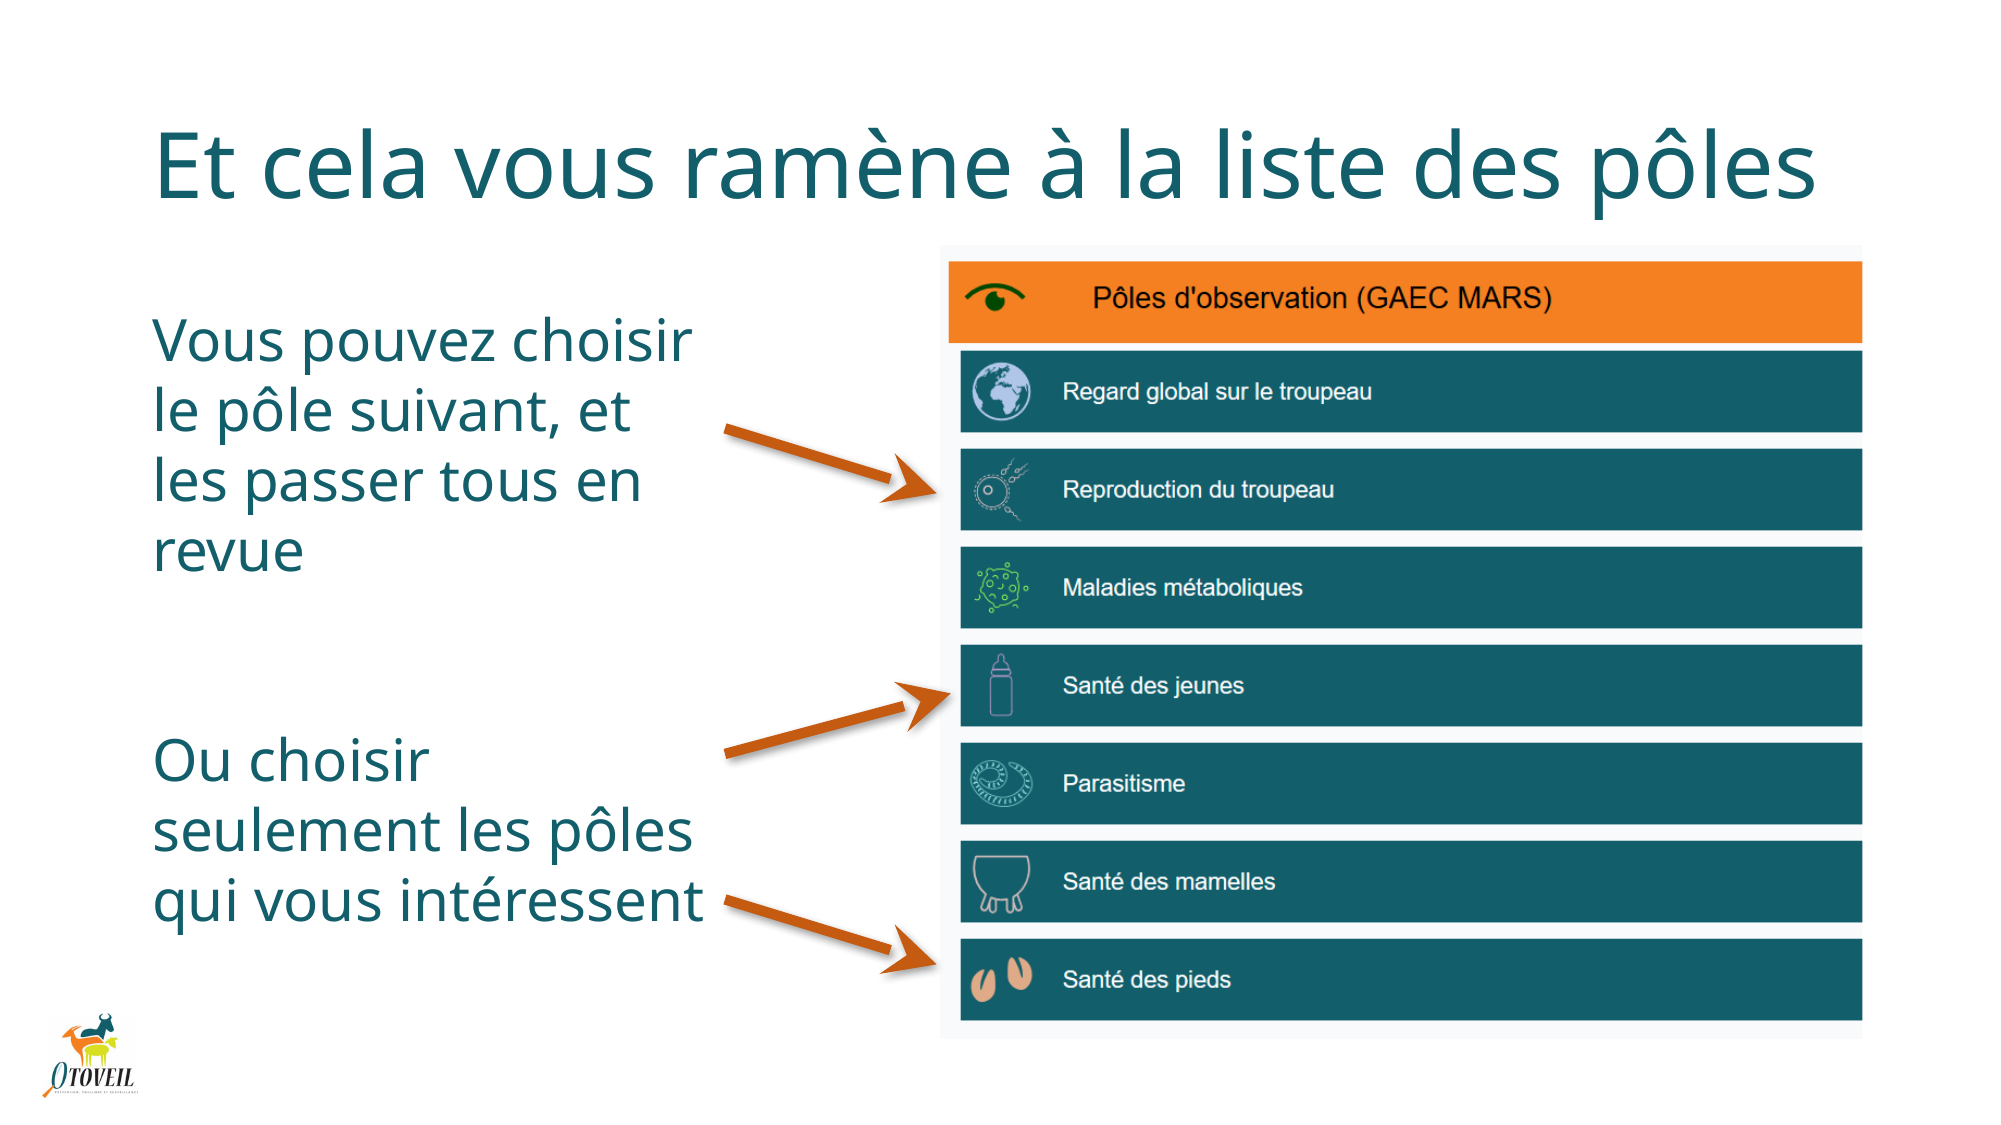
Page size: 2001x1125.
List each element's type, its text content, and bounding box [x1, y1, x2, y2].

title Et cela vous ramène à la liste des pôles [137, 59, 1863, 278]
text_box Vous pouvez choisir le pôle suivant, et les passer tous en revue [137, 295, 729, 591]
text_box Ou choisir seulement les pôles qui vous intéressent [137, 715, 729, 941]
picture [939, 244, 1863, 1039]
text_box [724, 693, 951, 754]
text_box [724, 899, 937, 965]
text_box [724, 428, 937, 494]
picture [42, 1013, 138, 1098]
